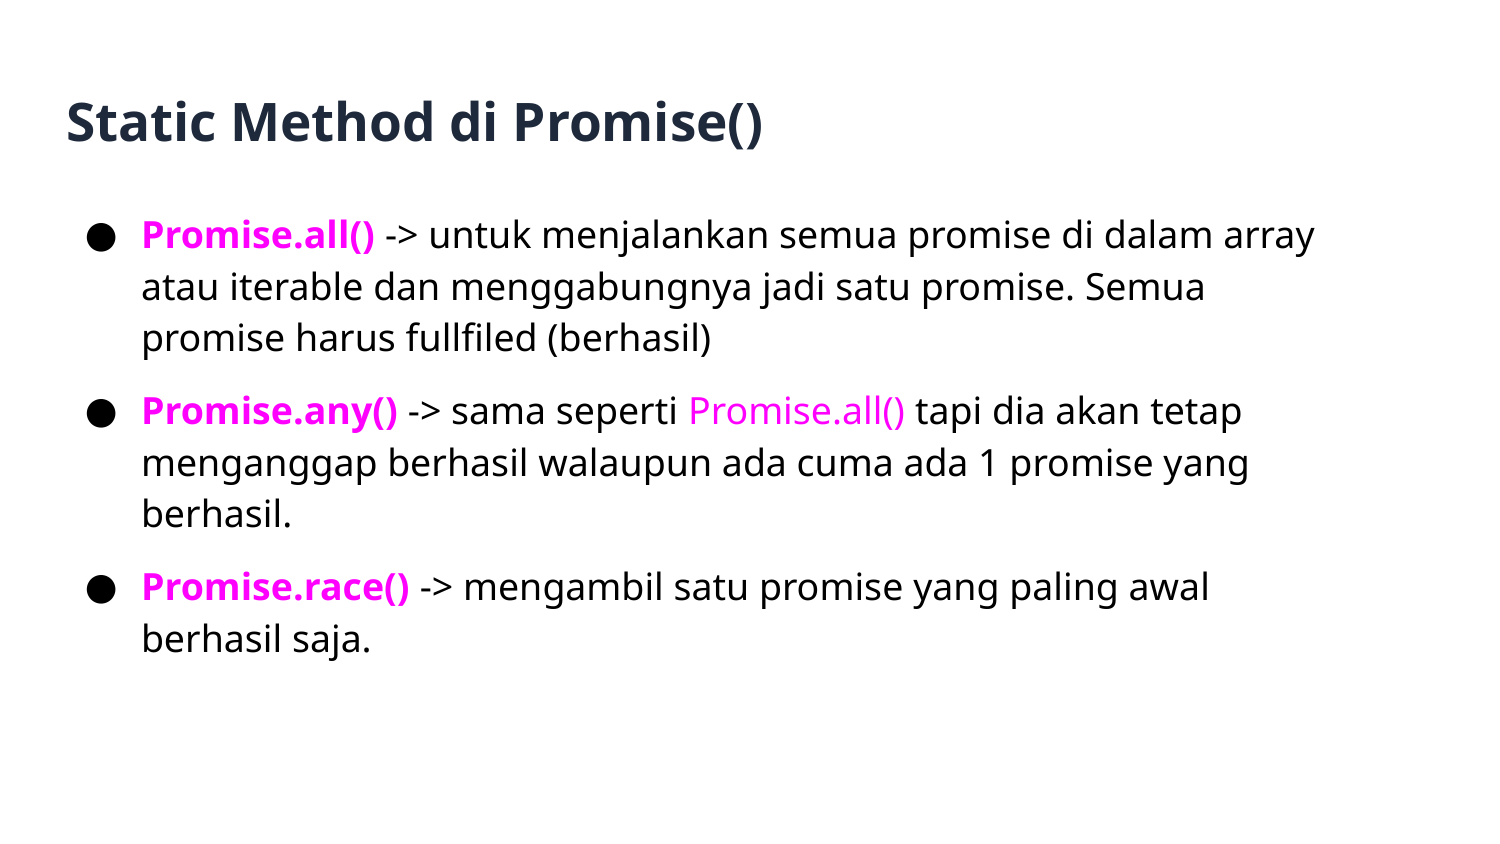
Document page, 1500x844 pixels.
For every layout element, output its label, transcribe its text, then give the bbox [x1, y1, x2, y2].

title Static Method di Promise() [51, 72, 1449, 167]
list Promise.all() -> untuk menjalankan semua promise di dalam array atau iterable dan menggabungnya jadi satu promise. Semua promise harus fullfiled (berhasil) Promise.any() -> sama seperti Promise.all() tapi dia akan tetap menganggap berhasil walaupun ada cuma ada 1 promise yang berhasil. Promise.race() -> mengambil satu promise yang paling awal berhasil saja. [51, 189, 1351, 763]
